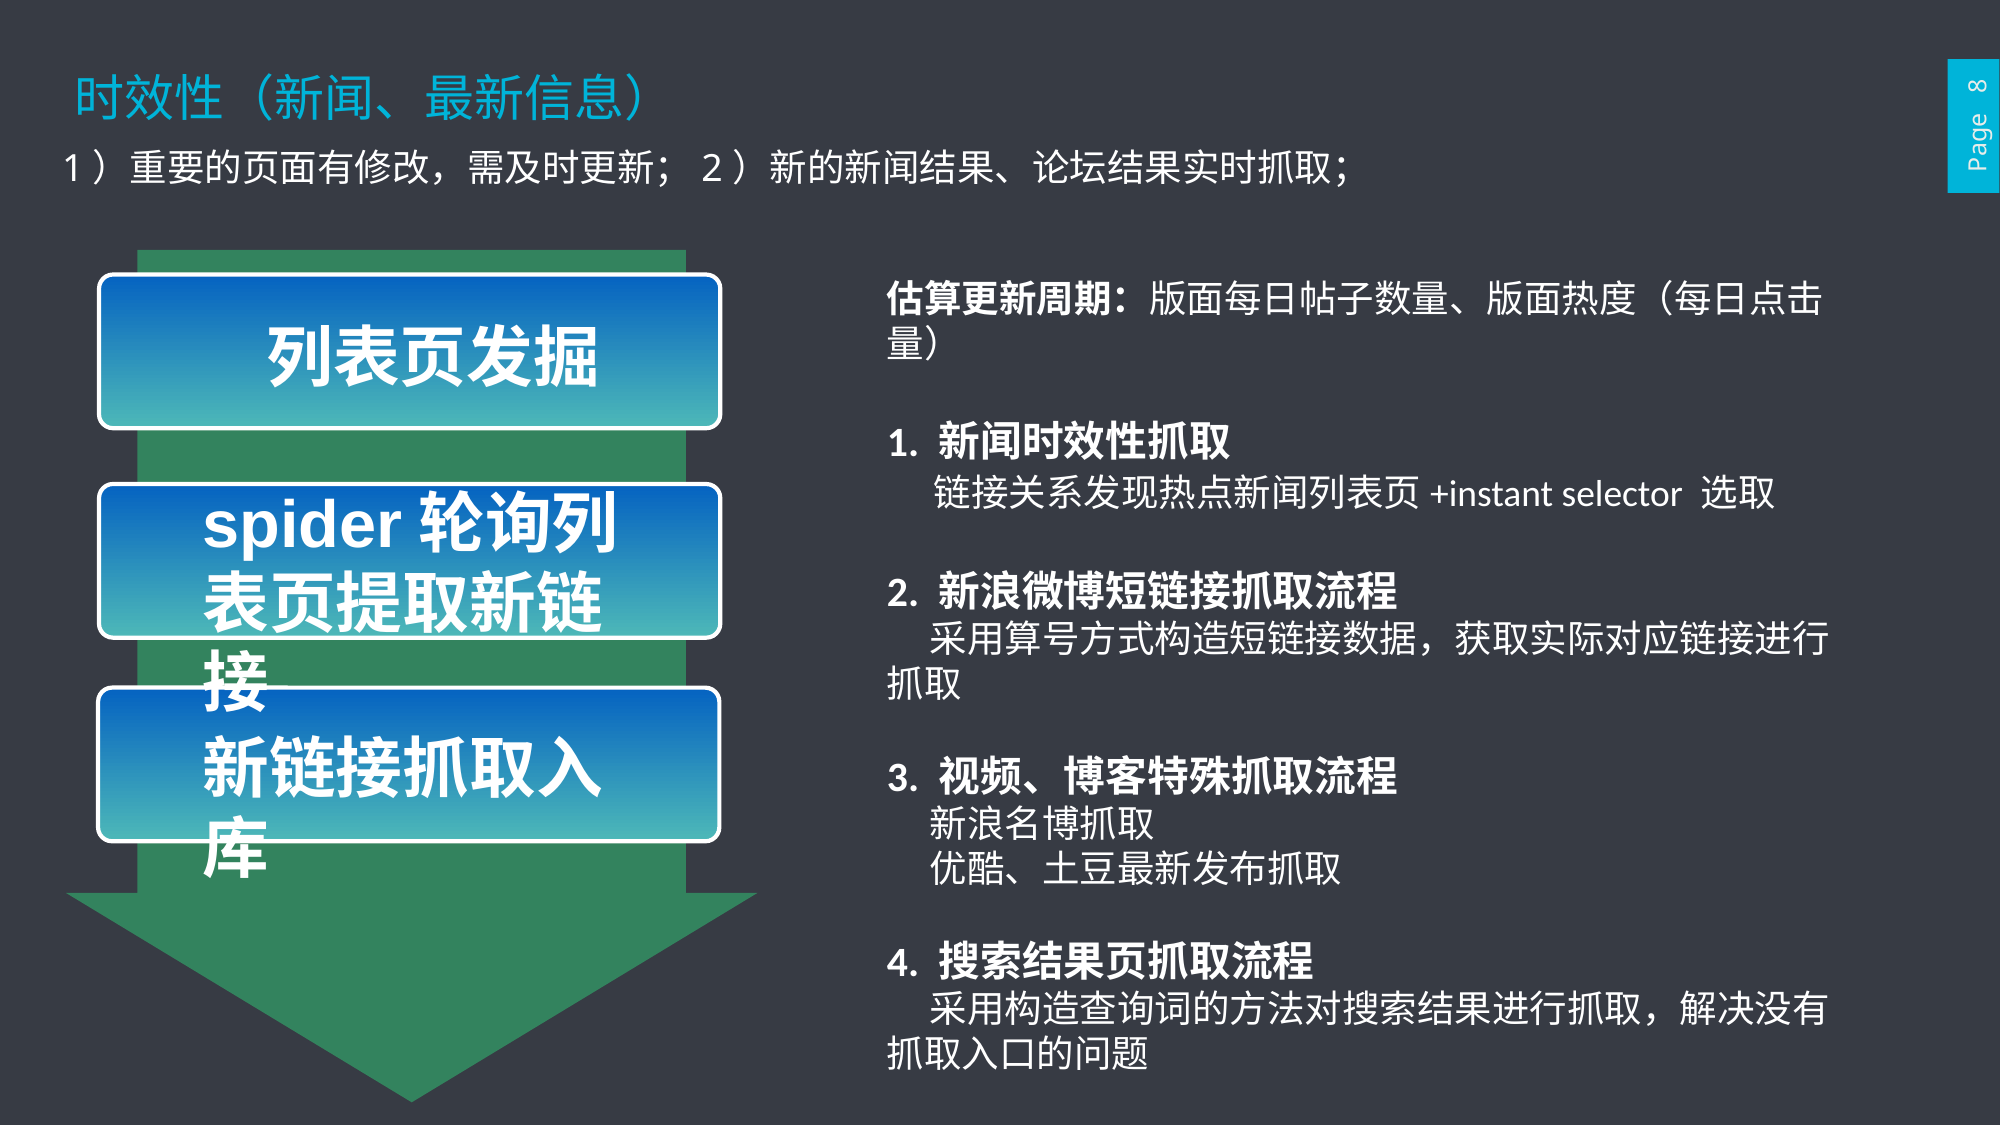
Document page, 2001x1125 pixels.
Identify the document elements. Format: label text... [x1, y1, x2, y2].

text_box 时效性（新闻、最新信息） [59, 59, 690, 134]
text_box Page 8 [1953, 64, 1999, 187]
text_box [65, 249, 758, 1103]
text_box 估算更新周期：版面每日帖子数量、版面热度（每日点击量） 1. 新闻时效性抓取 链接关系发现热点新闻列表页+instant selector 选取 2. 新浪微博短链接抓取流程 采用算号方式构造短链接数据，获取实际对应链接进行抓取 3. 视频、博客特殊抓取流程 新浪名博抓取 优酷、土豆最新发布抓取 4. 搜索结果页抓取流程 采用构造查询词的方法对搜索结果进行抓取，解决没有抓取入口的问题 [872, 267, 1872, 1083]
text_box [1947, 58, 2000, 194]
text_box 1）重要的页面有修改，需及时更新；2）新的新闻结果、论坛结果实时抓取； [47, 136, 1898, 197]
